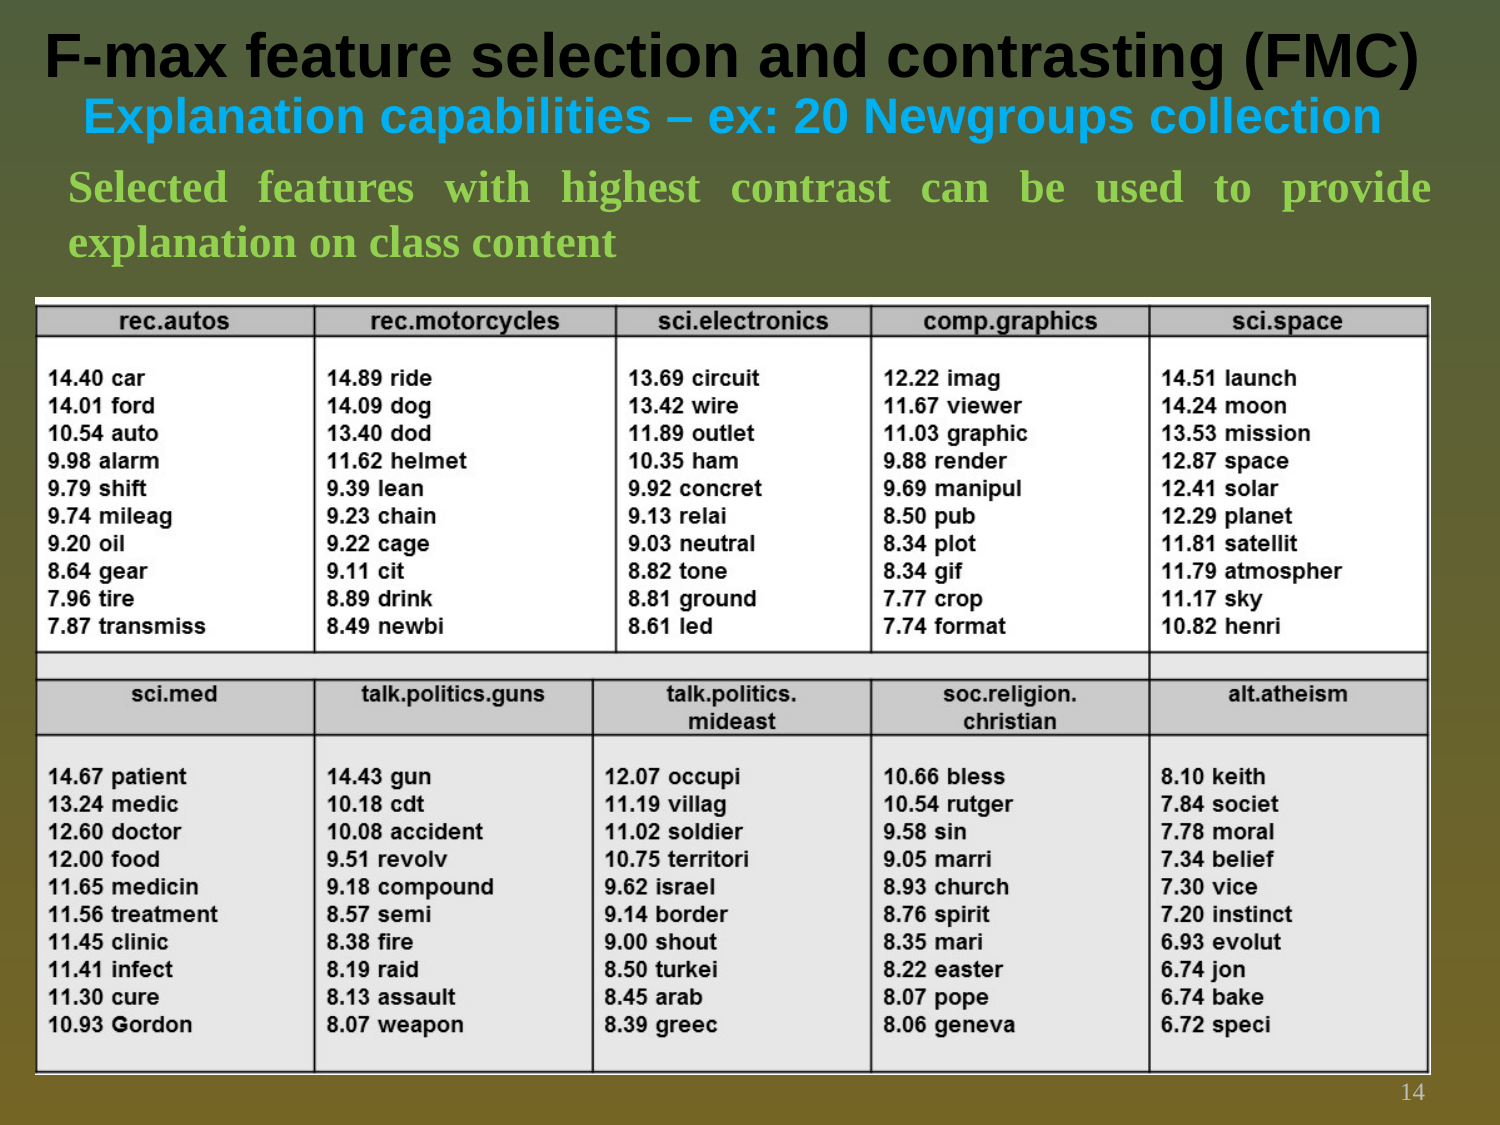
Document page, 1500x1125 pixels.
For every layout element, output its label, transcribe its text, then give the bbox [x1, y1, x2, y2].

picture [35, 297, 1431, 1075]
text_box Selected features with highest contrast can be used to provide explanation on class content [53, 148, 1447, 274]
title F-max feature selection and contrasting (FMC) Explanation capabilities – ex: 20 Newgroups collection [0, 0, 1467, 173]
